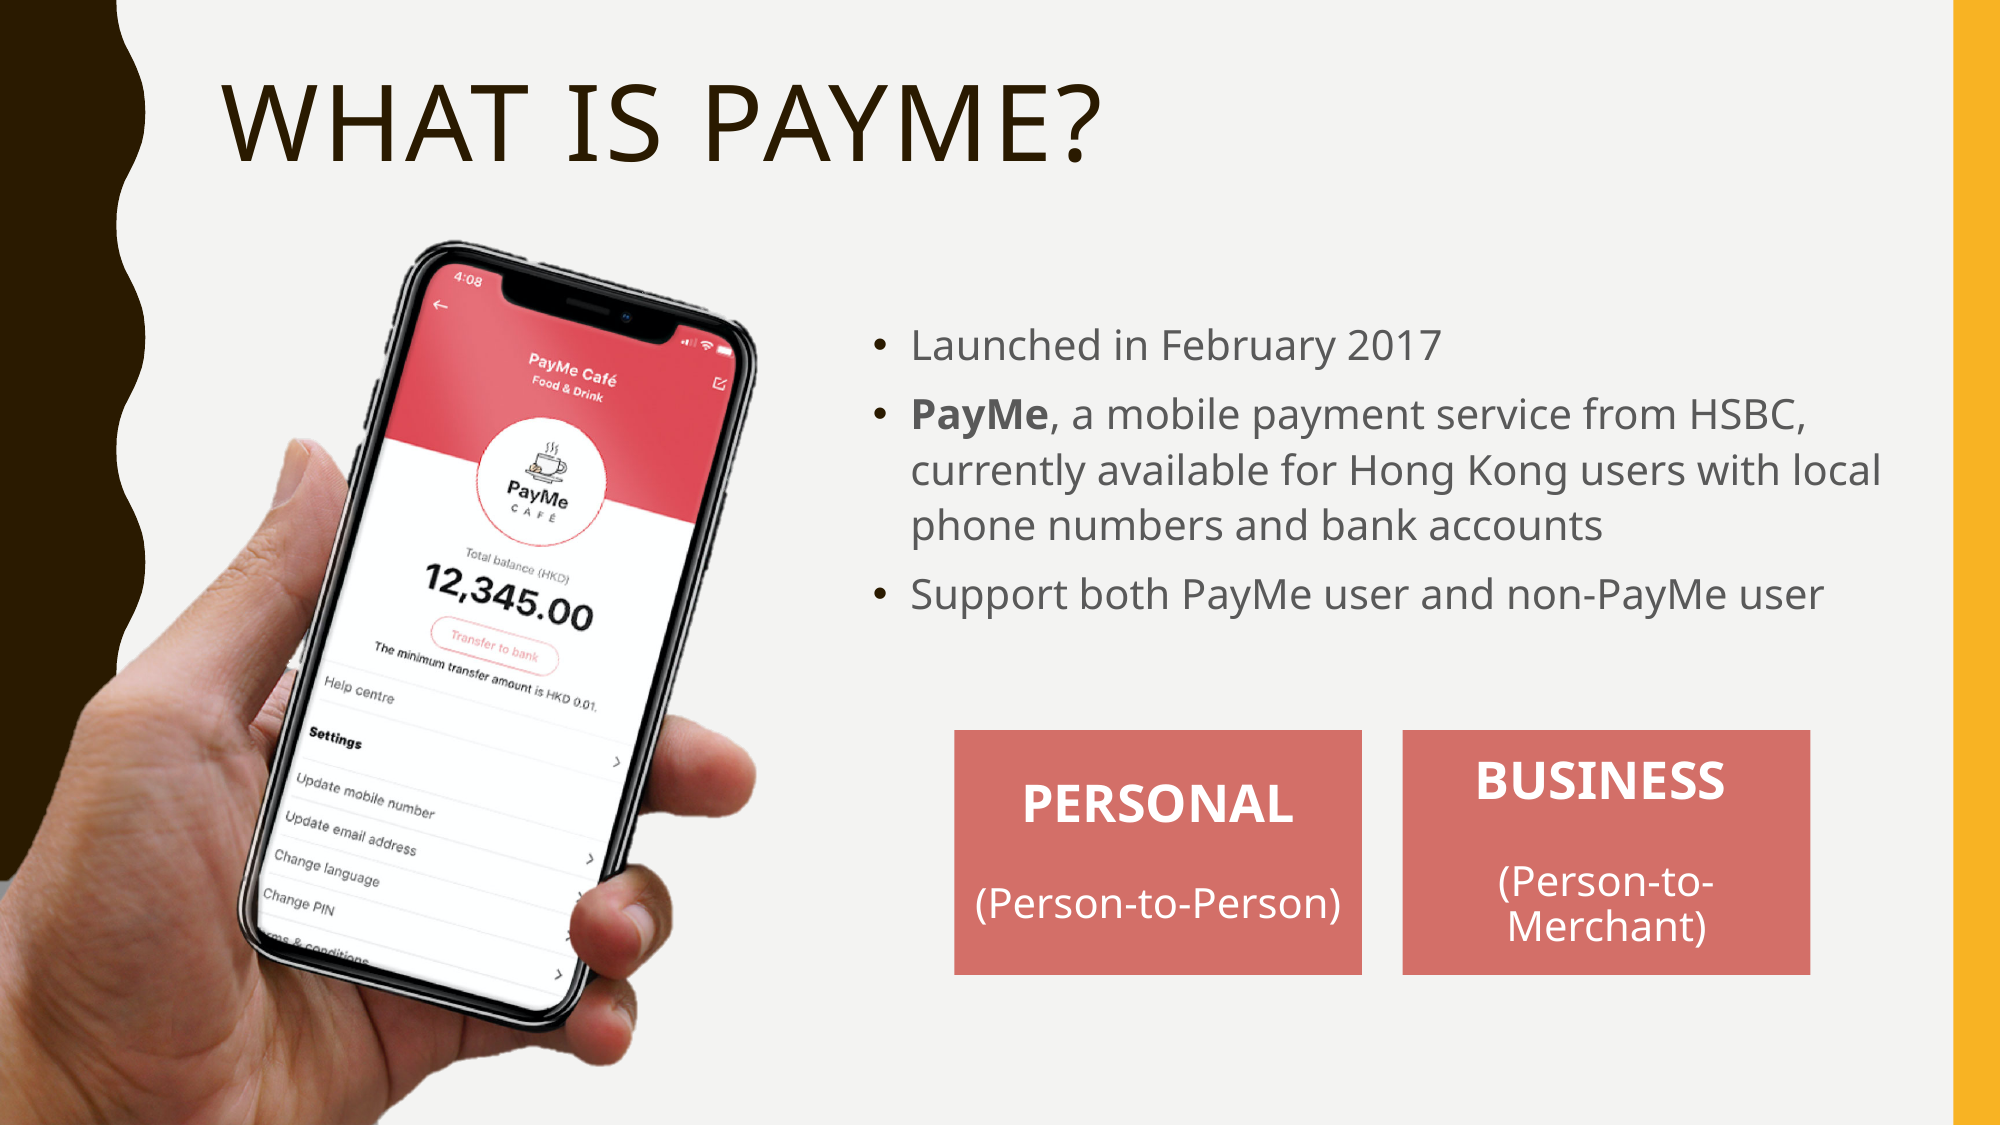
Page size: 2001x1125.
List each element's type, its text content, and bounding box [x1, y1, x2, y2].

list Launched in February 2017 PayMe, a mobile payment service from HSBC, currently available for Hong Kong users with local phone numbers and bank accounts Support both PayMe user and non-PayMe user [929, 306, 1907, 668]
title What is payme? [205, 62, 1875, 306]
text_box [857, 730, 1907, 975]
picture [0, 195, 929, 1125]
